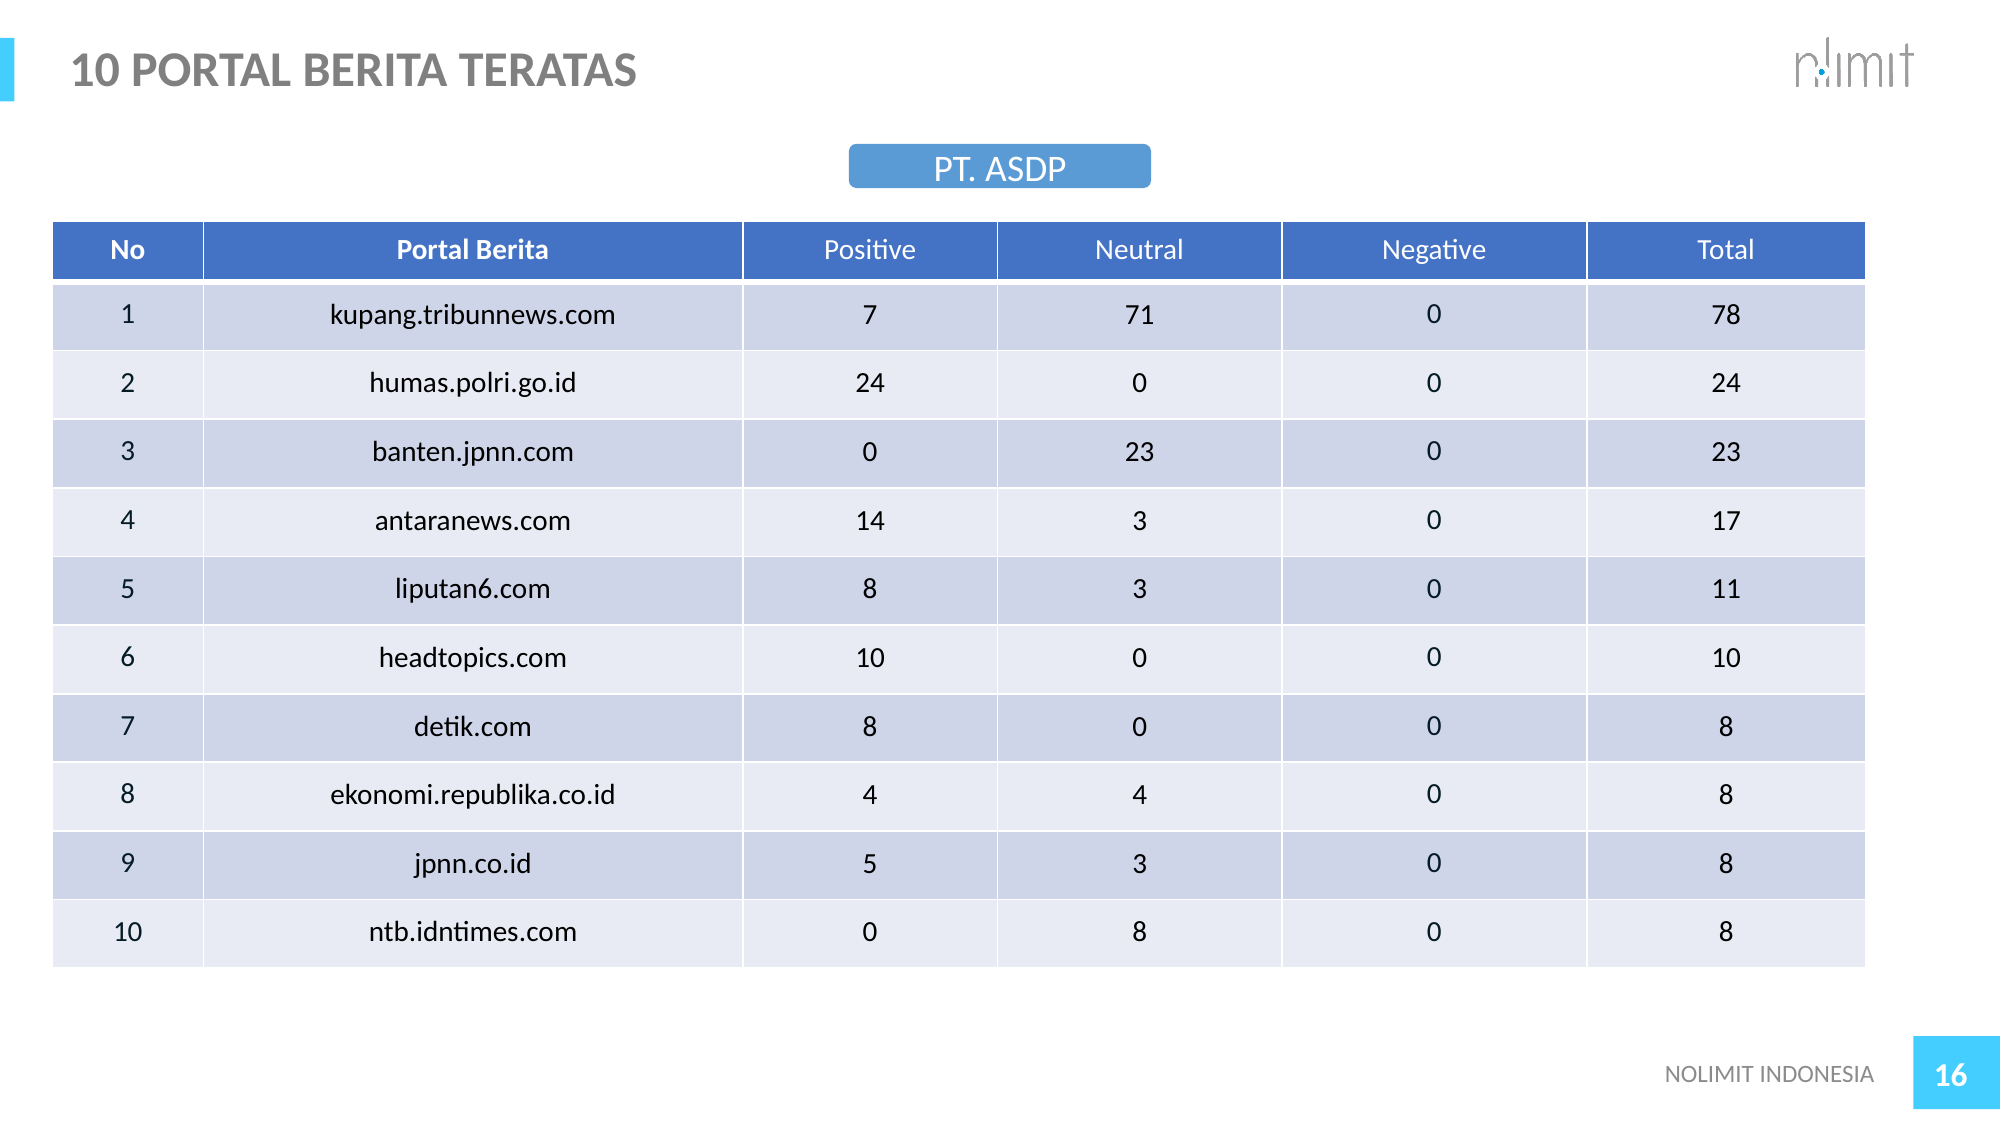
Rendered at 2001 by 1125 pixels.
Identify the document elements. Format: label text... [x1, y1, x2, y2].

table_cell 10 [53, 900, 203, 967]
table_cell 0 [1283, 763, 1586, 830]
table_cell 5 [53, 557, 203, 624]
table_cell 0 [744, 420, 997, 487]
table_cell humas.polri.go.id [204, 351, 742, 418]
title 10 PORTAL BERITA TERATAS [54, 40, 1750, 102]
table_cell 7 [53, 695, 203, 761]
table_cell 7 [744, 285, 997, 350]
table_cell 5 [744, 832, 997, 899]
table_header Total [1588, 222, 1865, 279]
table_cell 0 [1283, 420, 1586, 487]
table_cell 17 [1588, 489, 1865, 556]
table_cell 8 [744, 557, 997, 624]
table_cell 1 [53, 285, 203, 350]
table_cell 8 [744, 695, 997, 761]
table_header Negative [1283, 222, 1586, 279]
table_cell 71 [998, 285, 1281, 350]
footer NOLIMIT INDONESIA [1214, 1042, 1843, 1103]
table_cell banten.jpnn.com [204, 420, 742, 487]
text_box PT. ASDP [847, 142, 1153, 190]
table_cell ekonomi.republika.co.id [204, 763, 742, 830]
table_cell 3 [998, 557, 1281, 624]
table_cell 78 [1588, 285, 1865, 350]
table_cell 8 [1588, 695, 1865, 761]
table_cell 8 [1588, 763, 1865, 830]
table_cell liputan6.com [204, 557, 742, 624]
table_cell 4 [744, 763, 997, 830]
table_cell 0 [1283, 626, 1586, 693]
table_cell 0 [1283, 351, 1586, 418]
table_cell 0 [1283, 285, 1586, 350]
table_cell 3 [53, 420, 203, 487]
picture [1794, 37, 1914, 87]
table_header Portal Berita [204, 222, 742, 279]
table_cell 0 [998, 626, 1281, 693]
table_cell 0 [744, 900, 997, 967]
table_cell 4 [998, 763, 1281, 830]
table_cell 0 [1283, 900, 1586, 967]
table_cell 23 [1588, 420, 1865, 487]
table_cell 24 [1588, 351, 1865, 418]
table_cell headtopics.com [204, 626, 742, 693]
table_cell kupang.tribunnews.com [204, 285, 742, 350]
table_cell 4 [53, 489, 203, 556]
table_cell antaranews.com [204, 489, 742, 556]
table_cell 10 [744, 626, 997, 693]
table_cell ntb.idntimes.com [204, 900, 742, 967]
table_cell 0 [998, 695, 1281, 761]
table_cell jpnn.co.id [204, 832, 742, 899]
table_cell 14 [744, 489, 997, 556]
table_cell 24 [744, 351, 997, 418]
table_header Positive [744, 222, 997, 279]
table_cell 0 [1283, 832, 1586, 899]
table_cell 0 [1283, 489, 1586, 556]
table_cell 11 [1588, 557, 1865, 624]
table_cell 3 [998, 489, 1281, 556]
table_cell 0 [1283, 557, 1586, 624]
table_cell 8 [1588, 832, 1865, 899]
slide_number 16 [1843, 1042, 1983, 1103]
table_cell 9 [53, 832, 203, 899]
table_cell 6 [53, 626, 203, 693]
table_header No [53, 222, 203, 279]
table_cell 0 [1283, 695, 1586, 761]
table_cell 8 [53, 763, 203, 830]
table_header Neutral [998, 222, 1281, 279]
table_cell 8 [998, 900, 1281, 967]
table_cell 3 [998, 832, 1281, 899]
table_cell 2 [53, 351, 203, 418]
table_cell 23 [998, 420, 1281, 487]
table_cell 10 [1588, 626, 1865, 693]
table_cell 0 [998, 351, 1281, 418]
table_cell detik.com [204, 695, 742, 761]
table_cell 8 [1588, 900, 1865, 967]
